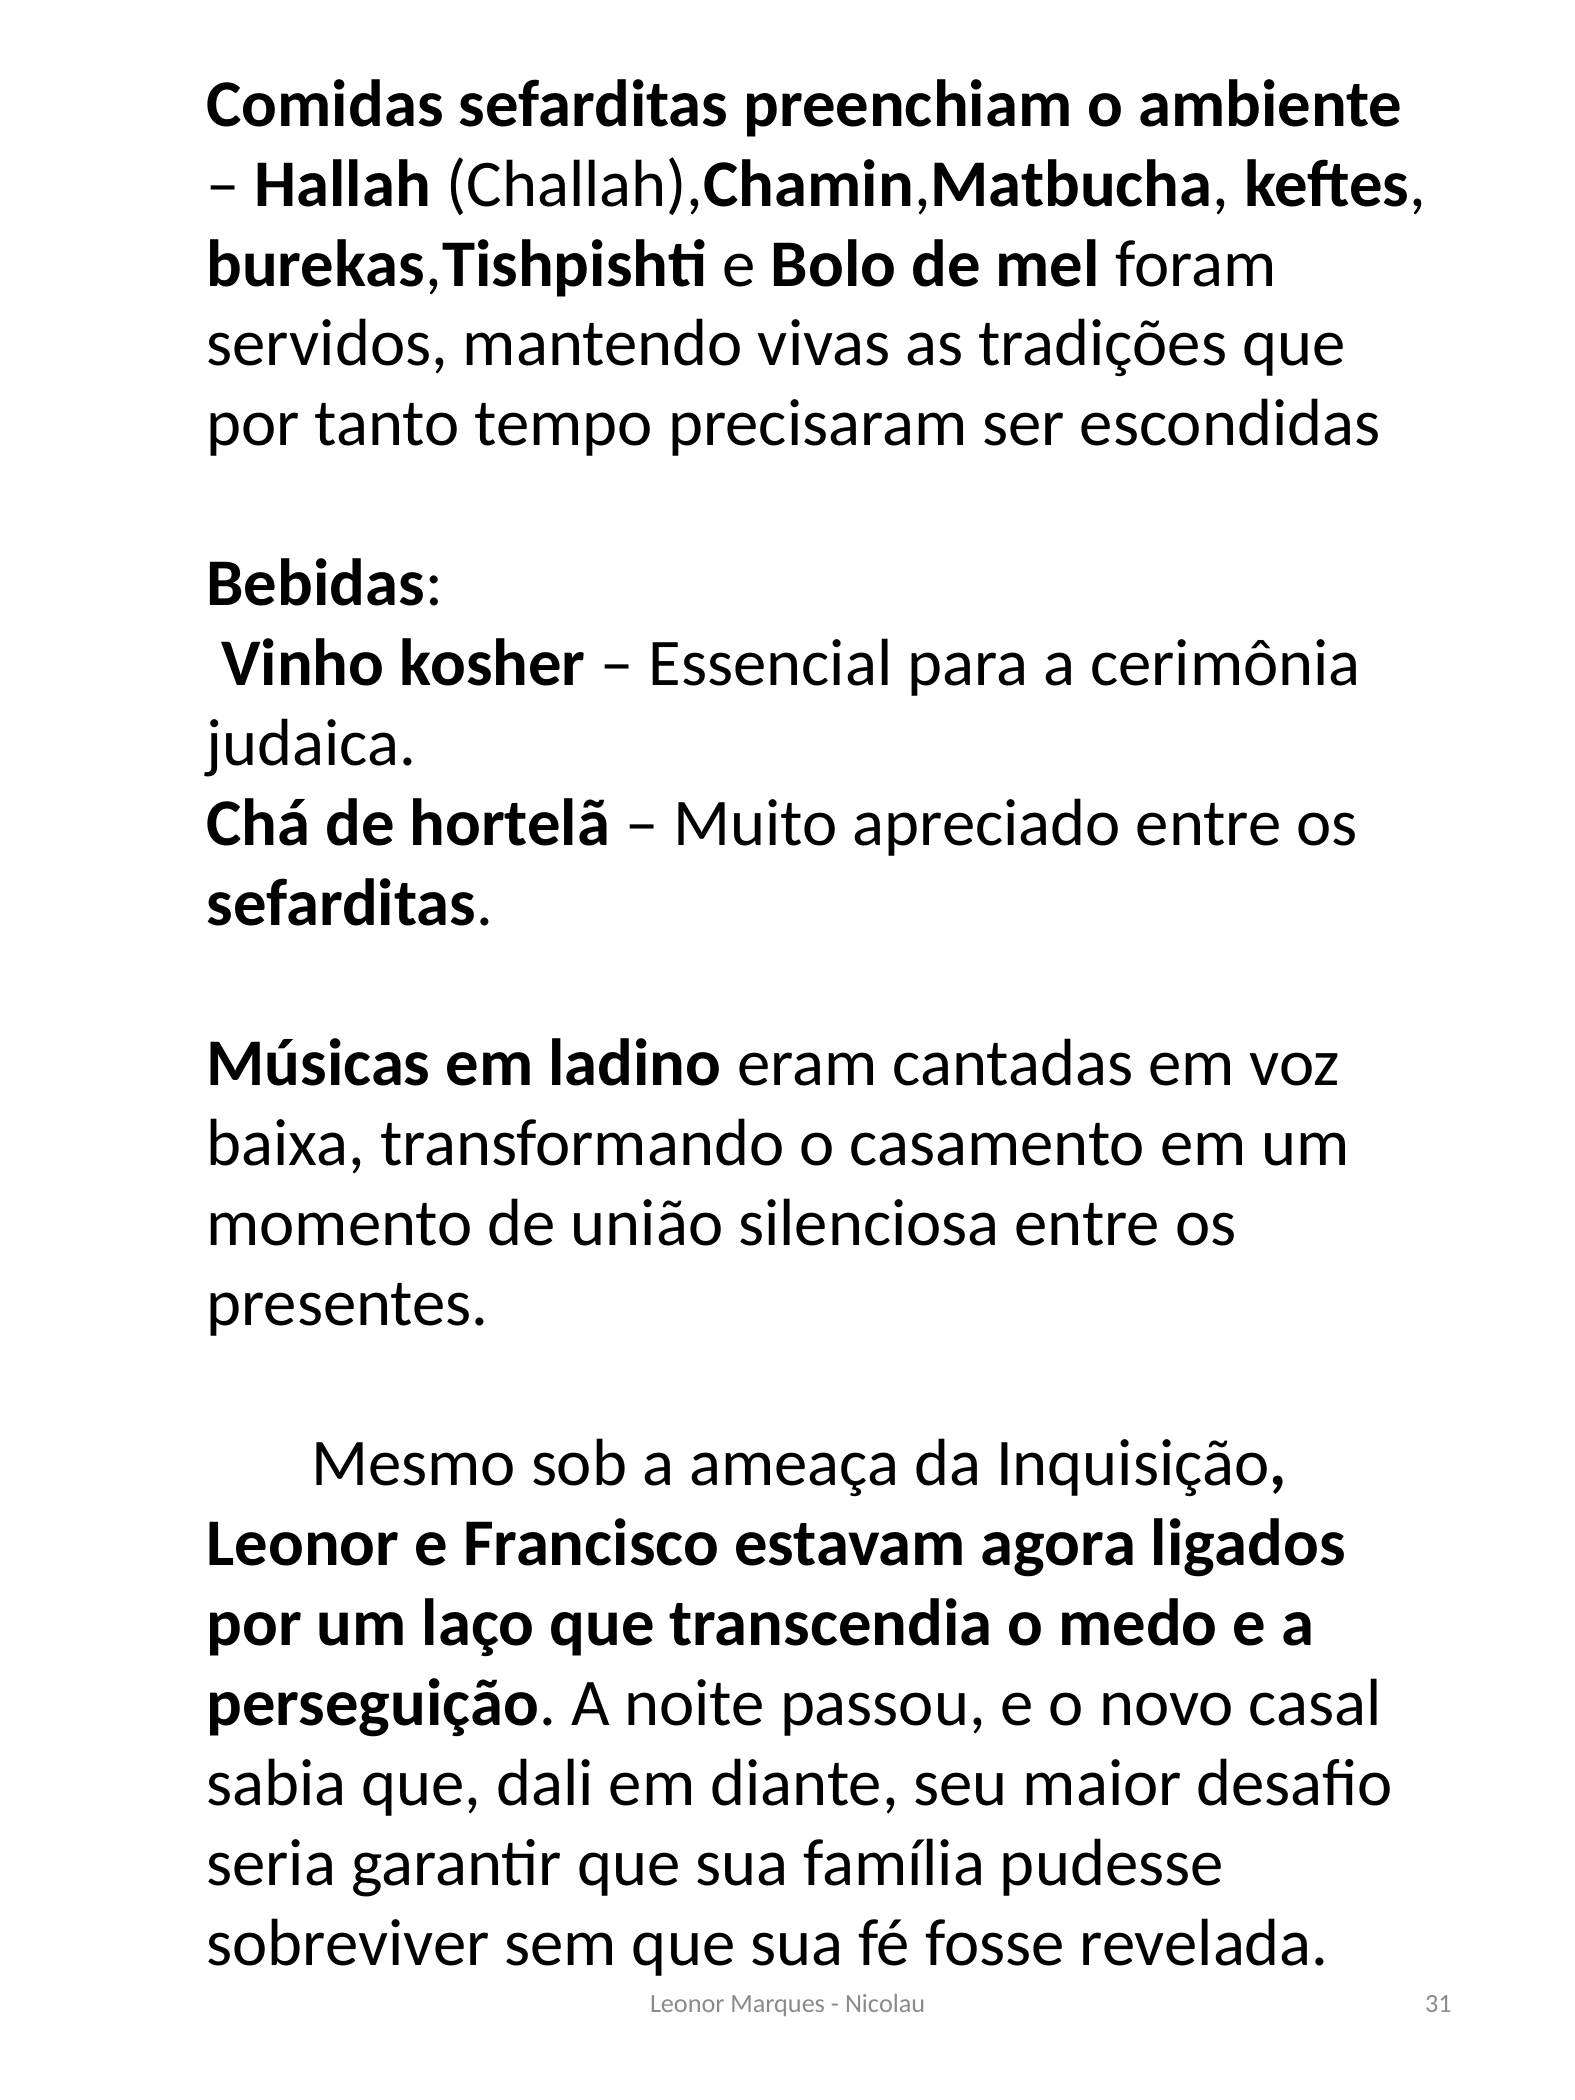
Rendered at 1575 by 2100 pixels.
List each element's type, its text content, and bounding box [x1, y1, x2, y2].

text_box Comidas sefarditas preenchiam o ambiente – Hallah (Challah),Chamin,Matbucha, keftes, burekas,Tishpishti e Bolo de mel foram servidos, mantendo vivas as tradições que por tanto tempo precisaram ser escondidas Bebidas: Vinho kosher – Essencial para a cerimônia judaica. Chá de hortelã – Muito apreciado entre os sefarditas. Músicas em ladino eram cantadas em voz baixa, transformando o casamento em um momento de união silenciosa entre os presentes. Mesmo sob a ameaça da Inquisição, Leonor e Francisco estavam agora ligados por um laço que transcendia o medo e a perseguição. A noite passou, e o novo casal sabia que, dali em diante, seu maior desafio seria garantir que sua família pudesse sobreviver sem que sua fé fosse revelada. [191, 51, 1450, 1986]
footer Leonor Marques - Nicolau [521, 1946, 1054, 2059]
slide_number 31 [1112, 1946, 1467, 2059]
